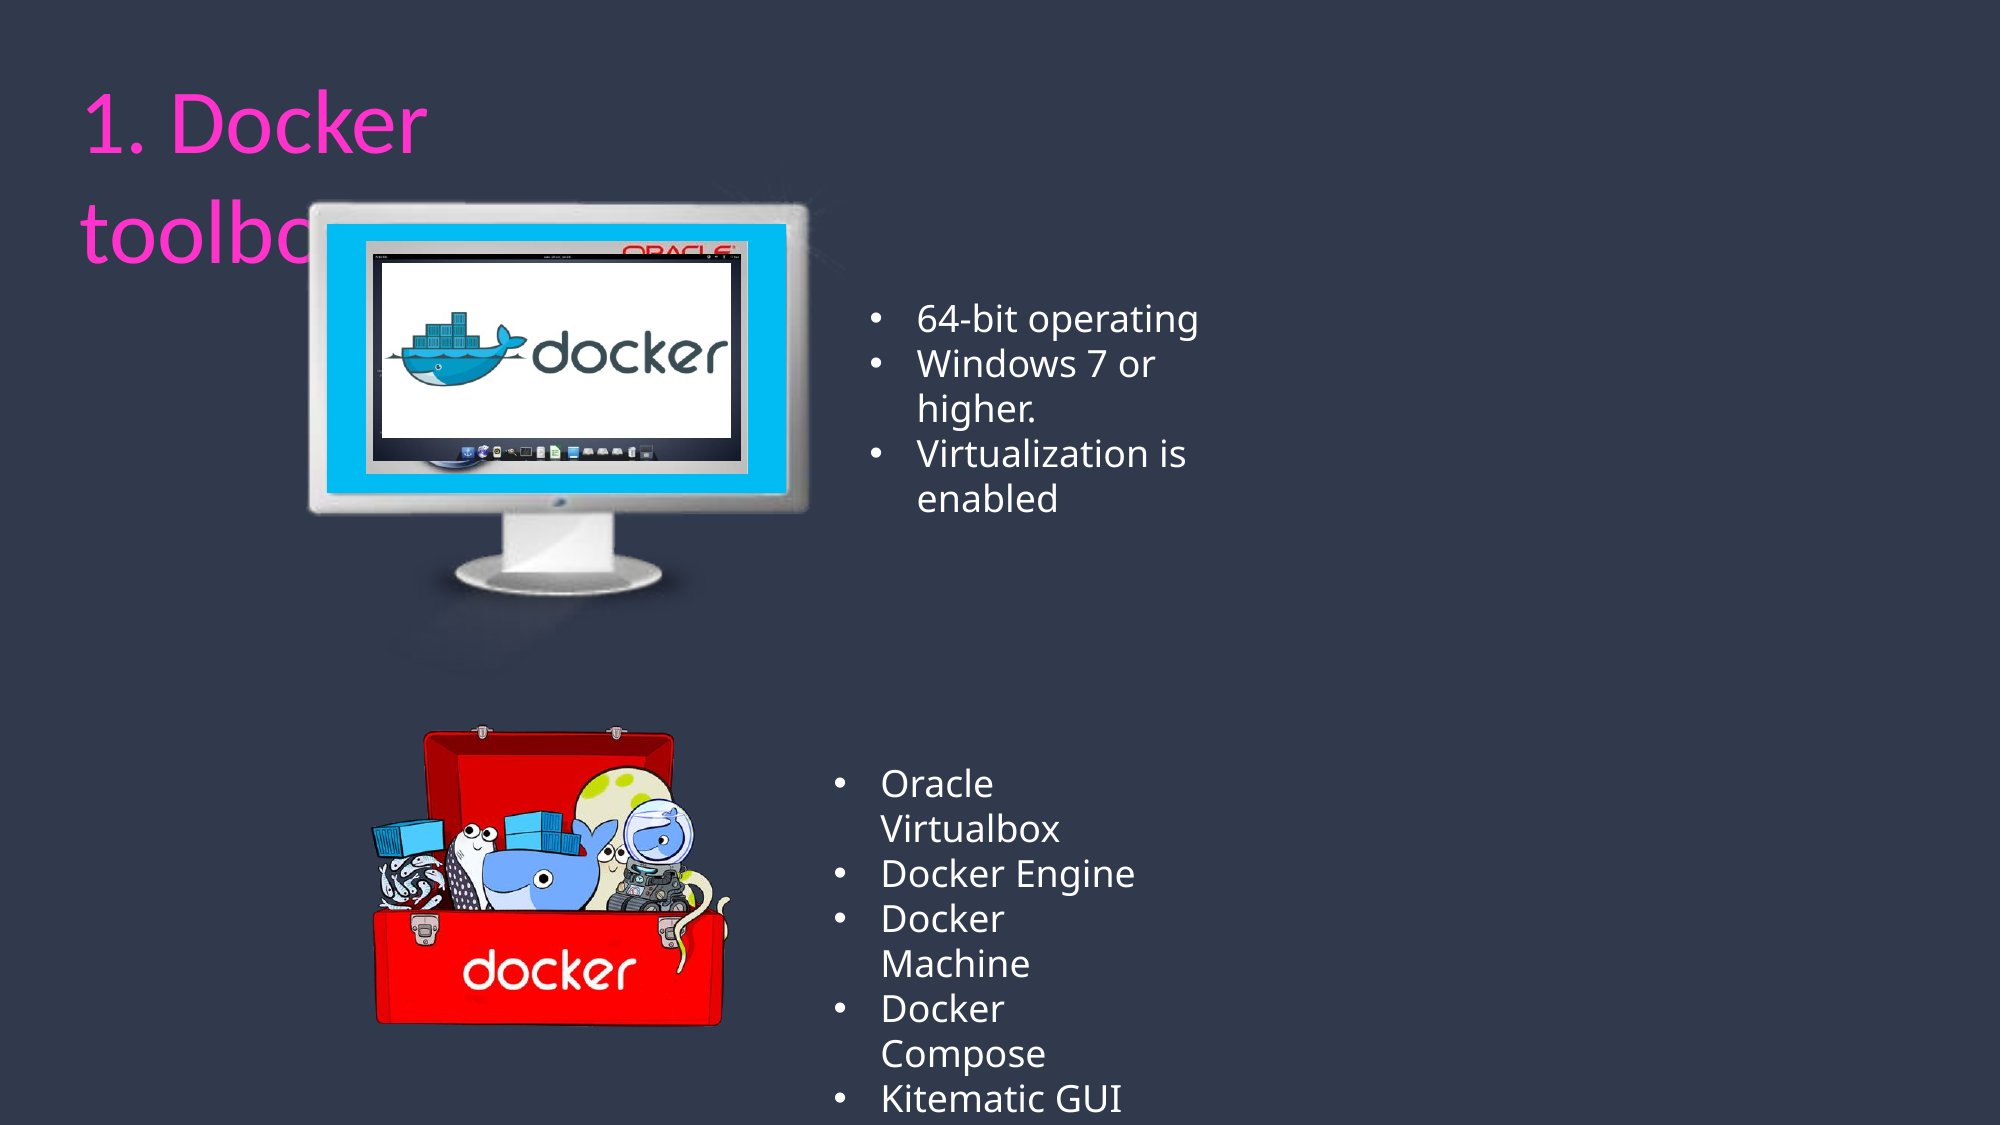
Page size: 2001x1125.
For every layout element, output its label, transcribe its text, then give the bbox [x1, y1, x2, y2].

text_box Oracle Virtualbox Docker Engine Docker Machine Docker Compose Kitematic GUI [831, 757, 1154, 1121]
picture [370, 724, 732, 1027]
title 1. Docker toolbox [77, 59, 727, 282]
text_box 64-bit operating Windows 7 or higher. Virtualization is enabled [867, 293, 1284, 521]
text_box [267, 110, 846, 689]
